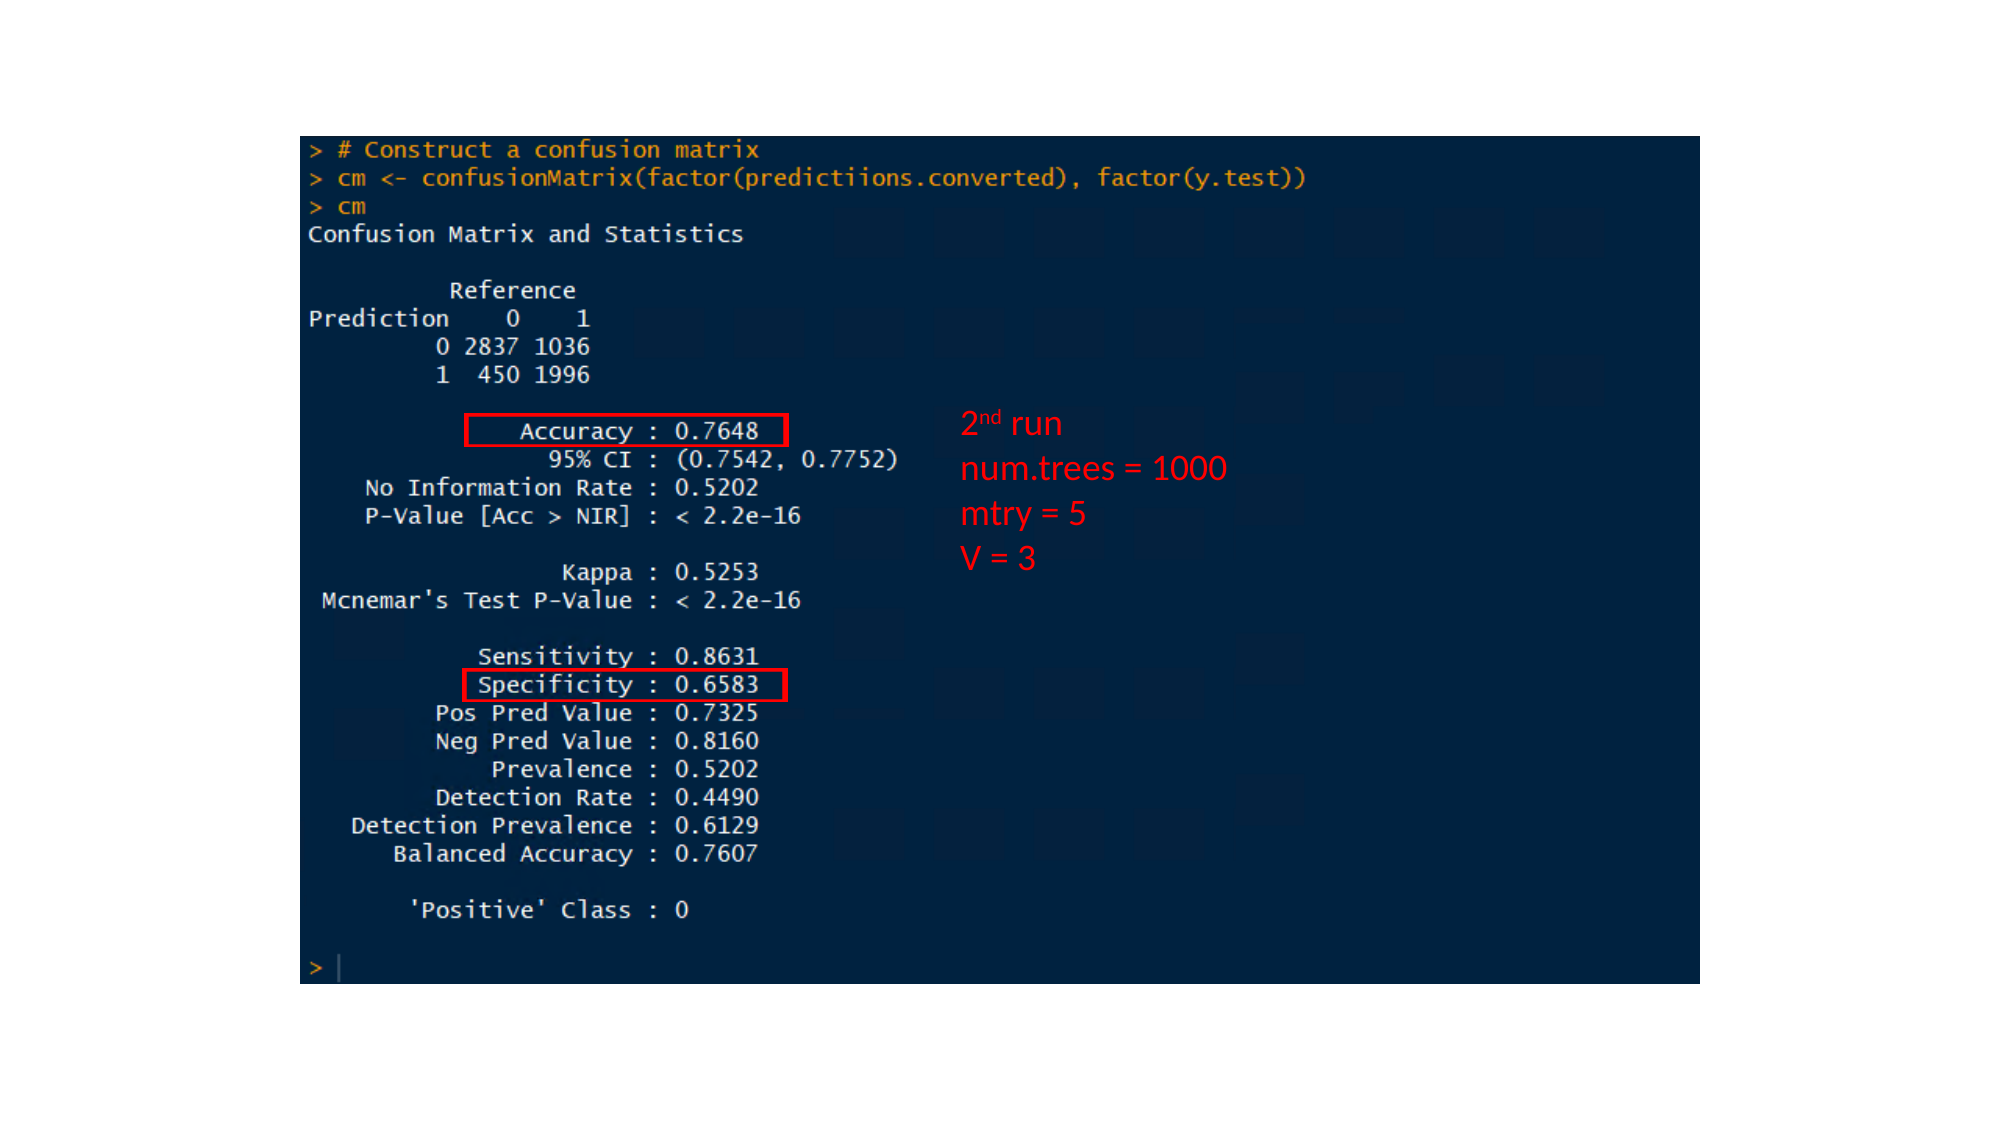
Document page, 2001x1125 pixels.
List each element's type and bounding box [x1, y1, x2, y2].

picture [299, 136, 1700, 984]
